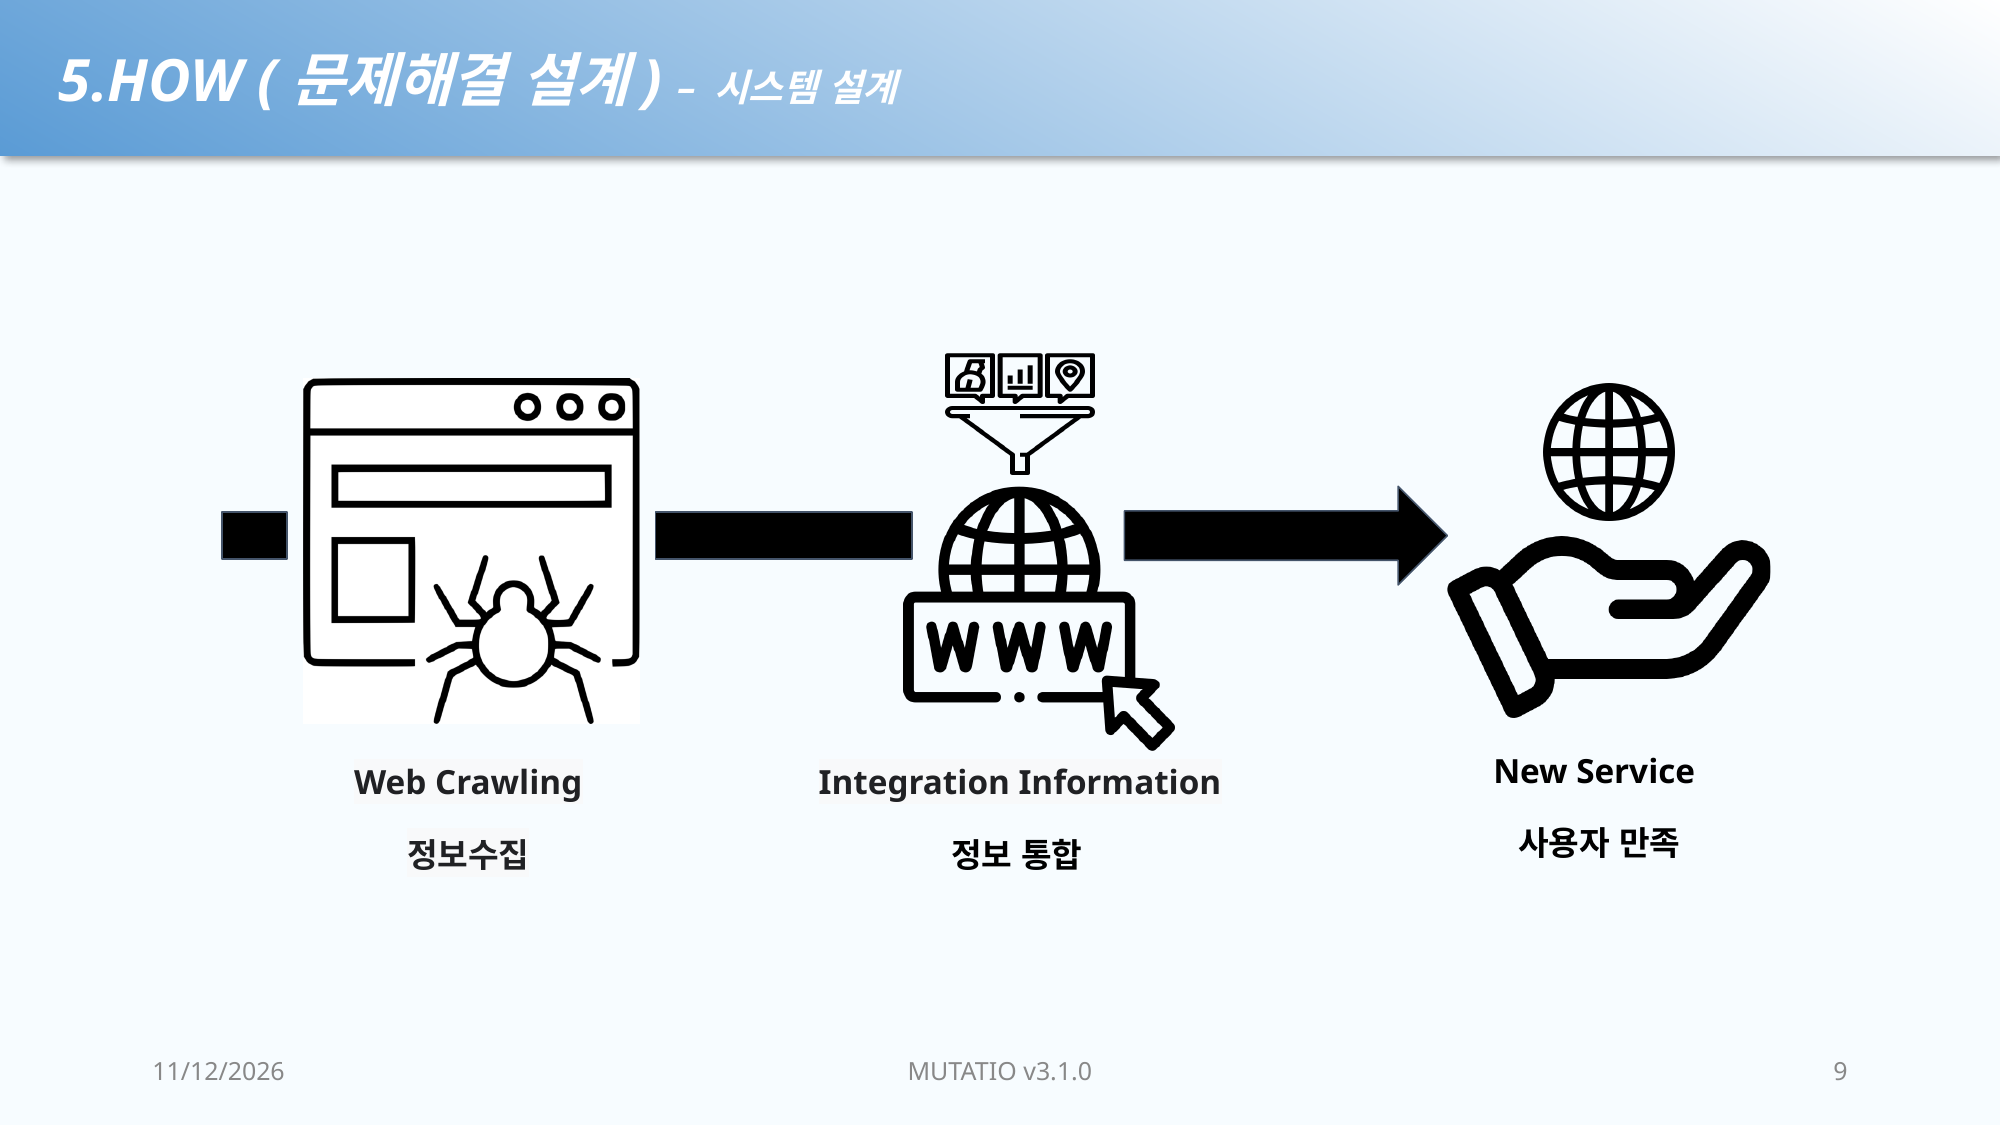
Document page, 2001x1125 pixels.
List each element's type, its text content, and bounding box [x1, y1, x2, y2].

text_box 5.HOW (문제해결 설계) – 시스템 설계 [0, 0, 2000, 156]
text_box 정보수집 [281, 817, 662, 889]
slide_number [137, 1042, 588, 1103]
text_box 정보 통합 [830, 817, 1211, 889]
footer MUTATIO v3.1.0 [662, 1042, 1338, 1103]
slide_number 9 [1412, 1042, 1863, 1103]
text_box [221, 348, 1779, 806]
text_box 사용자 만족 [1412, 807, 1793, 878]
